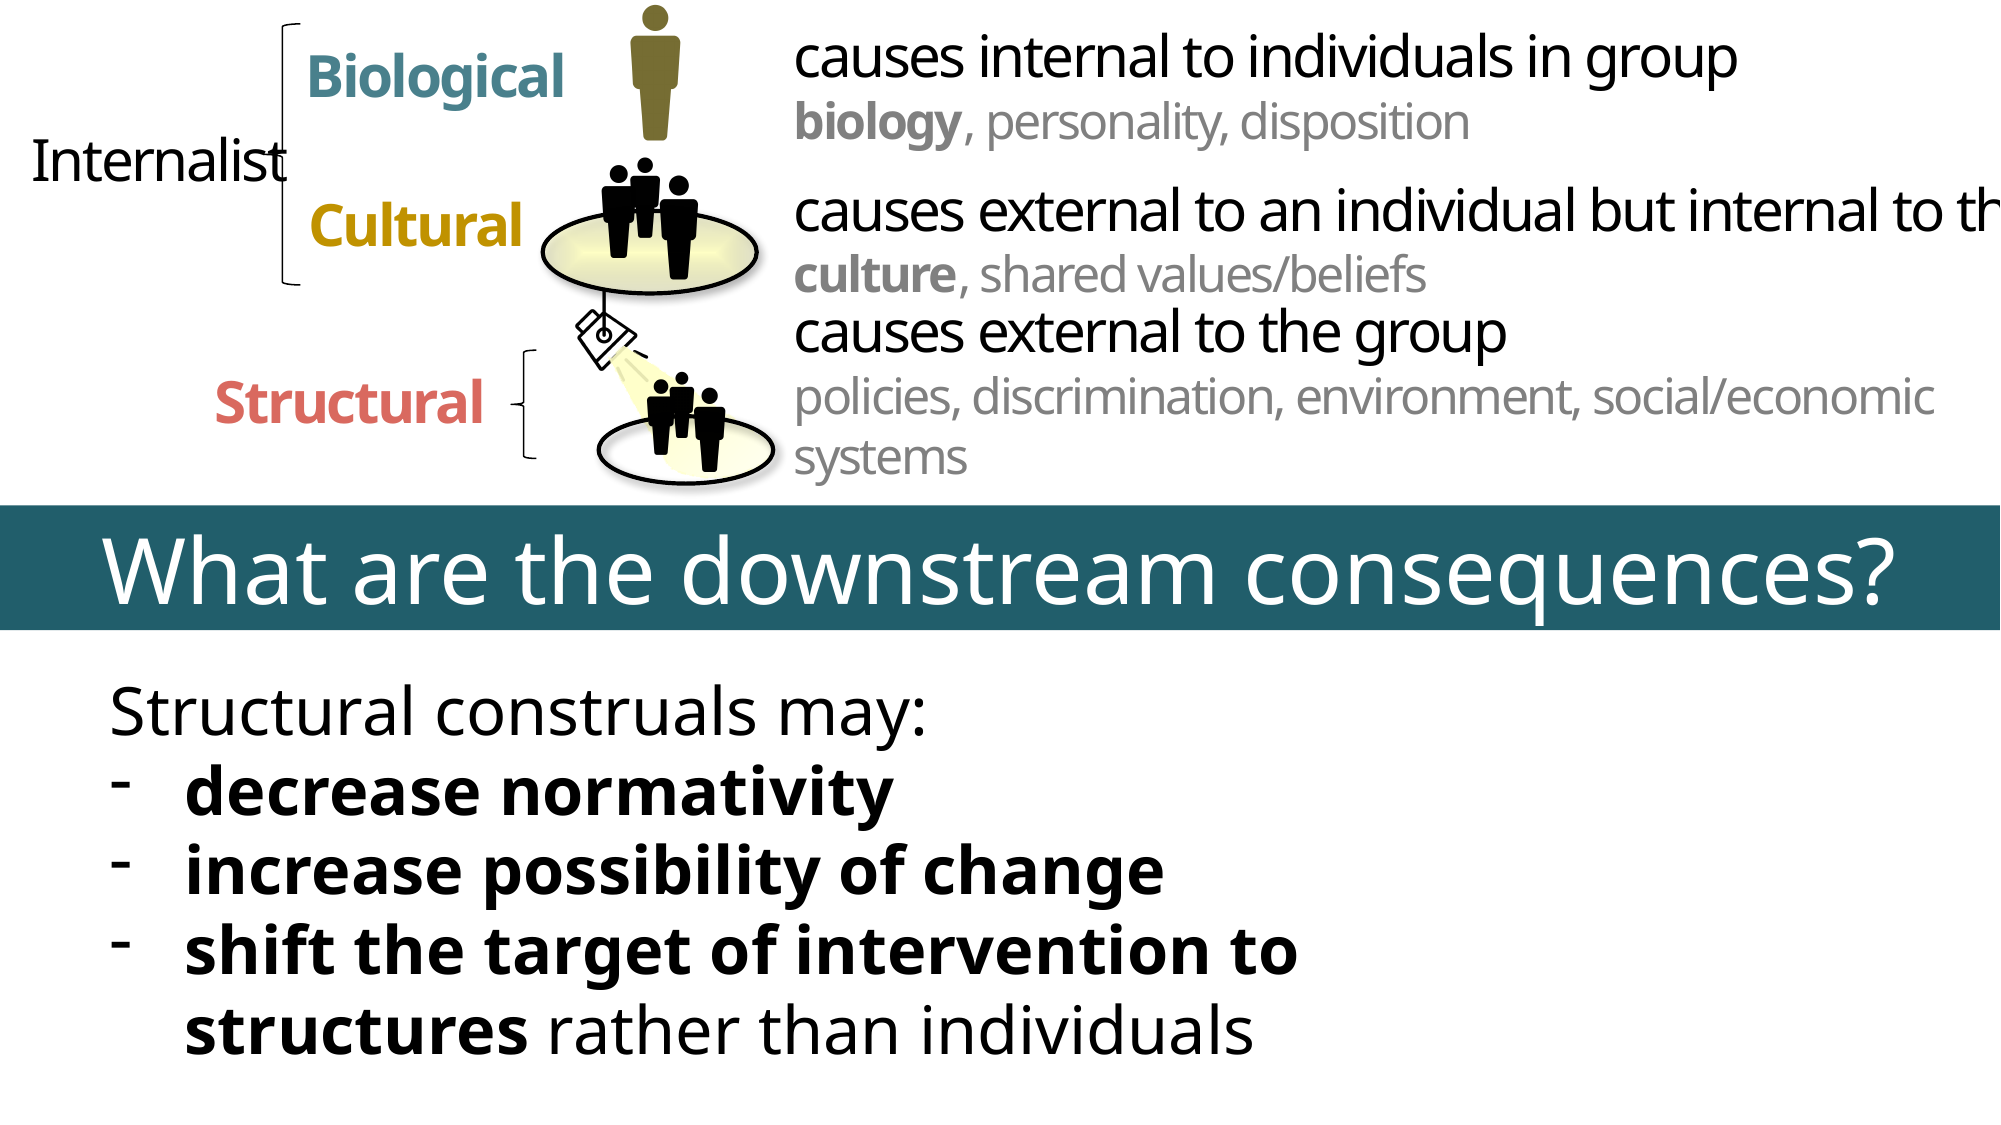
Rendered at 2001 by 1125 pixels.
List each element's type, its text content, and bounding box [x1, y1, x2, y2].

text_box Biological [290, 0, 591, 162]
text_box Structural [199, 347, 555, 454]
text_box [598, 369, 774, 484]
text_box Internalist [16, 69, 281, 246]
text_box [263, 23, 293, 286]
text_box causes internal to individuals in group biology, personality, disposition [778, 0, 2000, 64]
text_box Cultural [293, 135, 595, 312]
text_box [542, 153, 757, 294]
text_box What are the downstream consequences? [0, 505, 2000, 631]
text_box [555, 286, 774, 478]
text_box [510, 349, 537, 460]
text_box Structural construals may: decrease normativity increase possibility of change shift the target of intervention to structures rather than individuals [94, 660, 1611, 1076]
text_box causes external to the group policies, discrimination, environment, social/economic systems [778, 411, 1956, 563]
text_box causes external to an individual but internal to the group culture, shared values/beliefs [778, 64, 2000, 411]
picture [624, 0, 686, 146]
